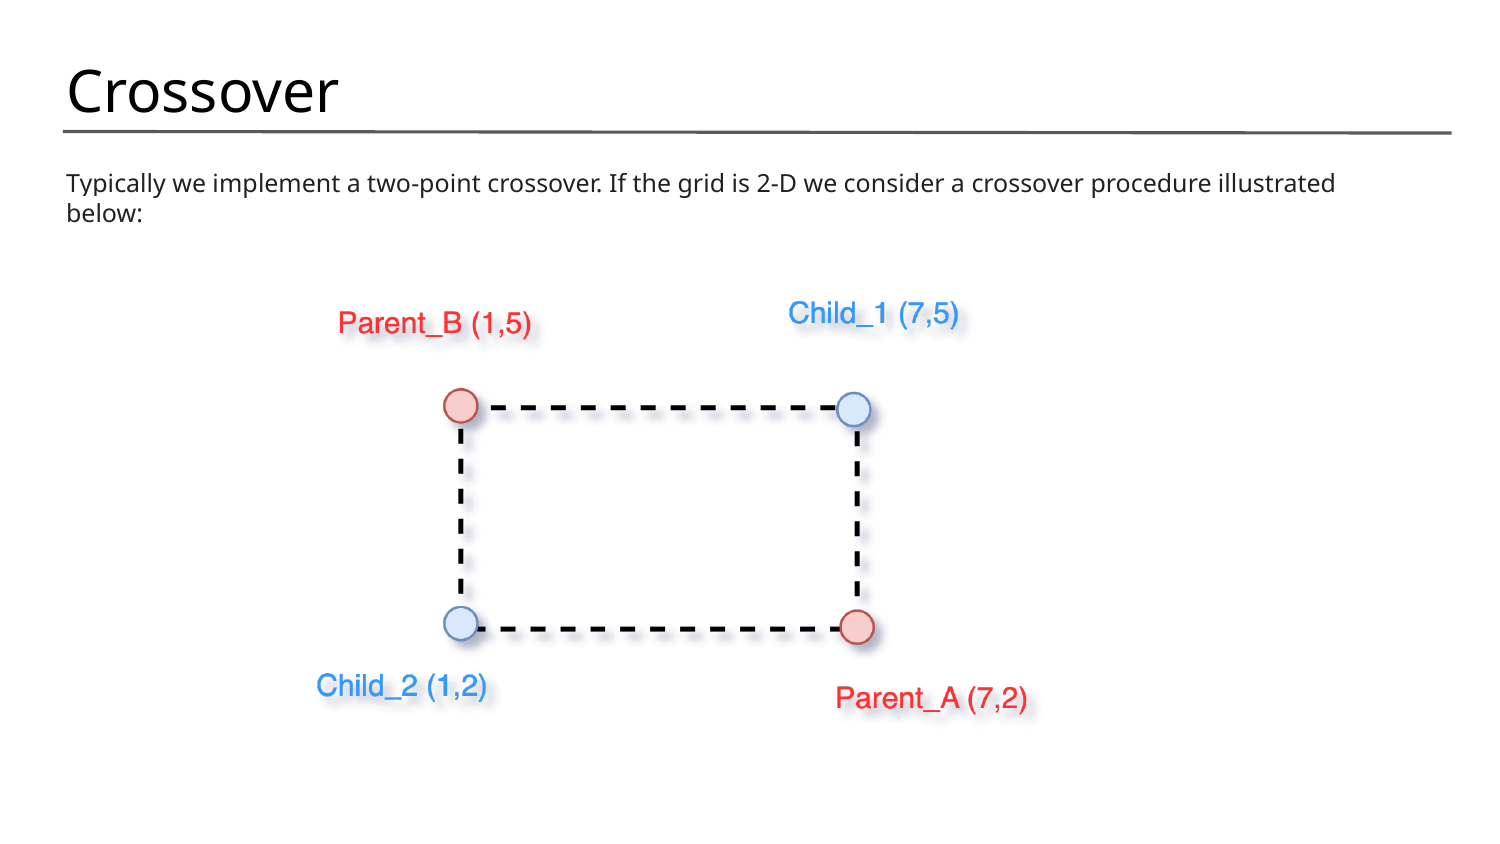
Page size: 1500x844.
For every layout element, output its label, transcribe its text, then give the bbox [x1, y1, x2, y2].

title Crossover [51, 39, 1449, 134]
text_box Typically we implement a two-point crossover. If the grid is 2-D we consider a crossover procedure illustrated below: [51, 152, 1385, 243]
picture [286, 268, 1111, 783]
